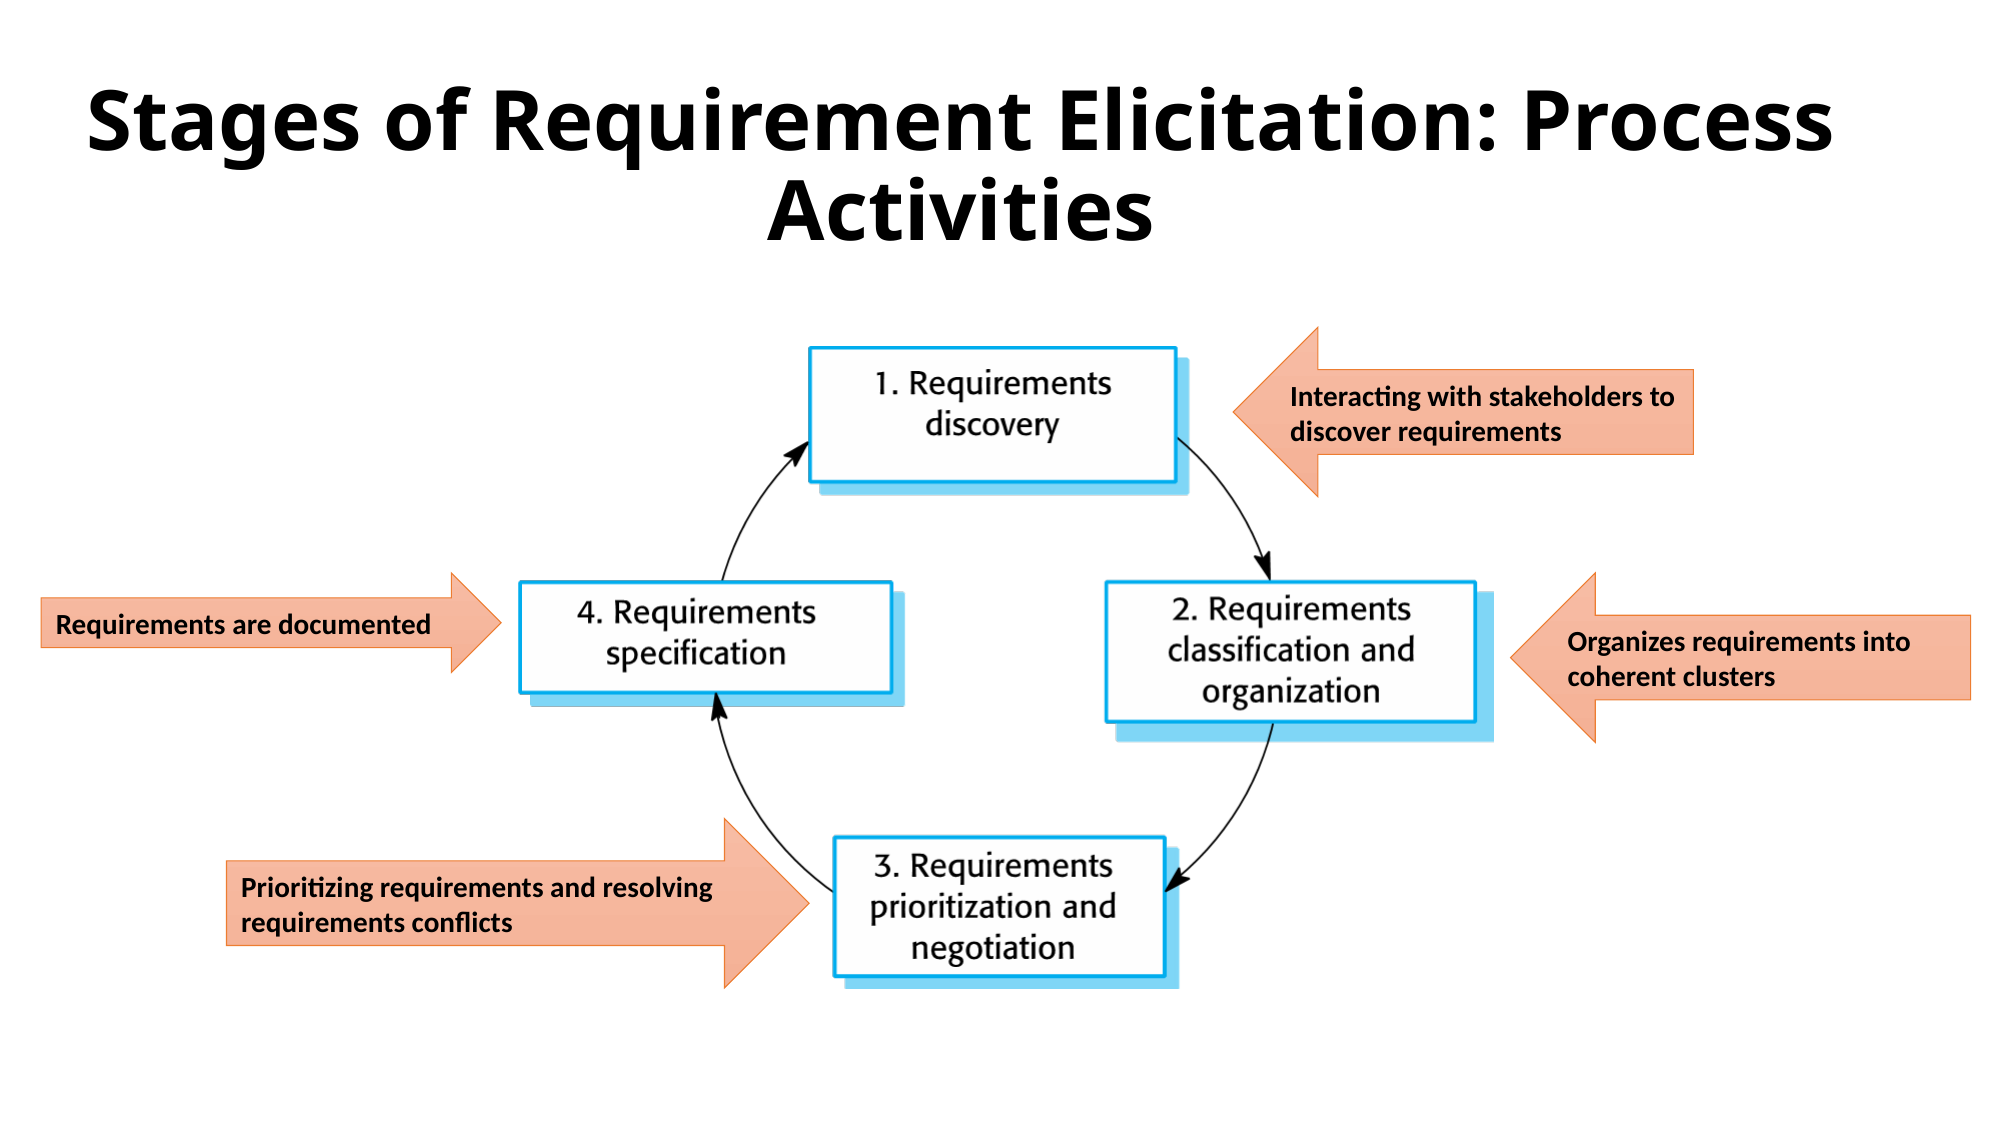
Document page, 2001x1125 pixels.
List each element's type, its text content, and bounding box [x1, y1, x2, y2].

text_box Organizes requirements into coherent clusters [1509, 571, 1972, 744]
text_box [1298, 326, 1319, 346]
text_box Prioritizing requirements and resolving requirements conflicts [225, 860, 517, 947]
title Stages of Requirement Elicitation: Process Activities [60, 59, 1863, 278]
text_box Interacting with stakeholders to discover requirements [1494, 369, 1694, 455]
text_box Requirements are documented [40, 571, 502, 674]
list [517, 346, 1494, 989]
